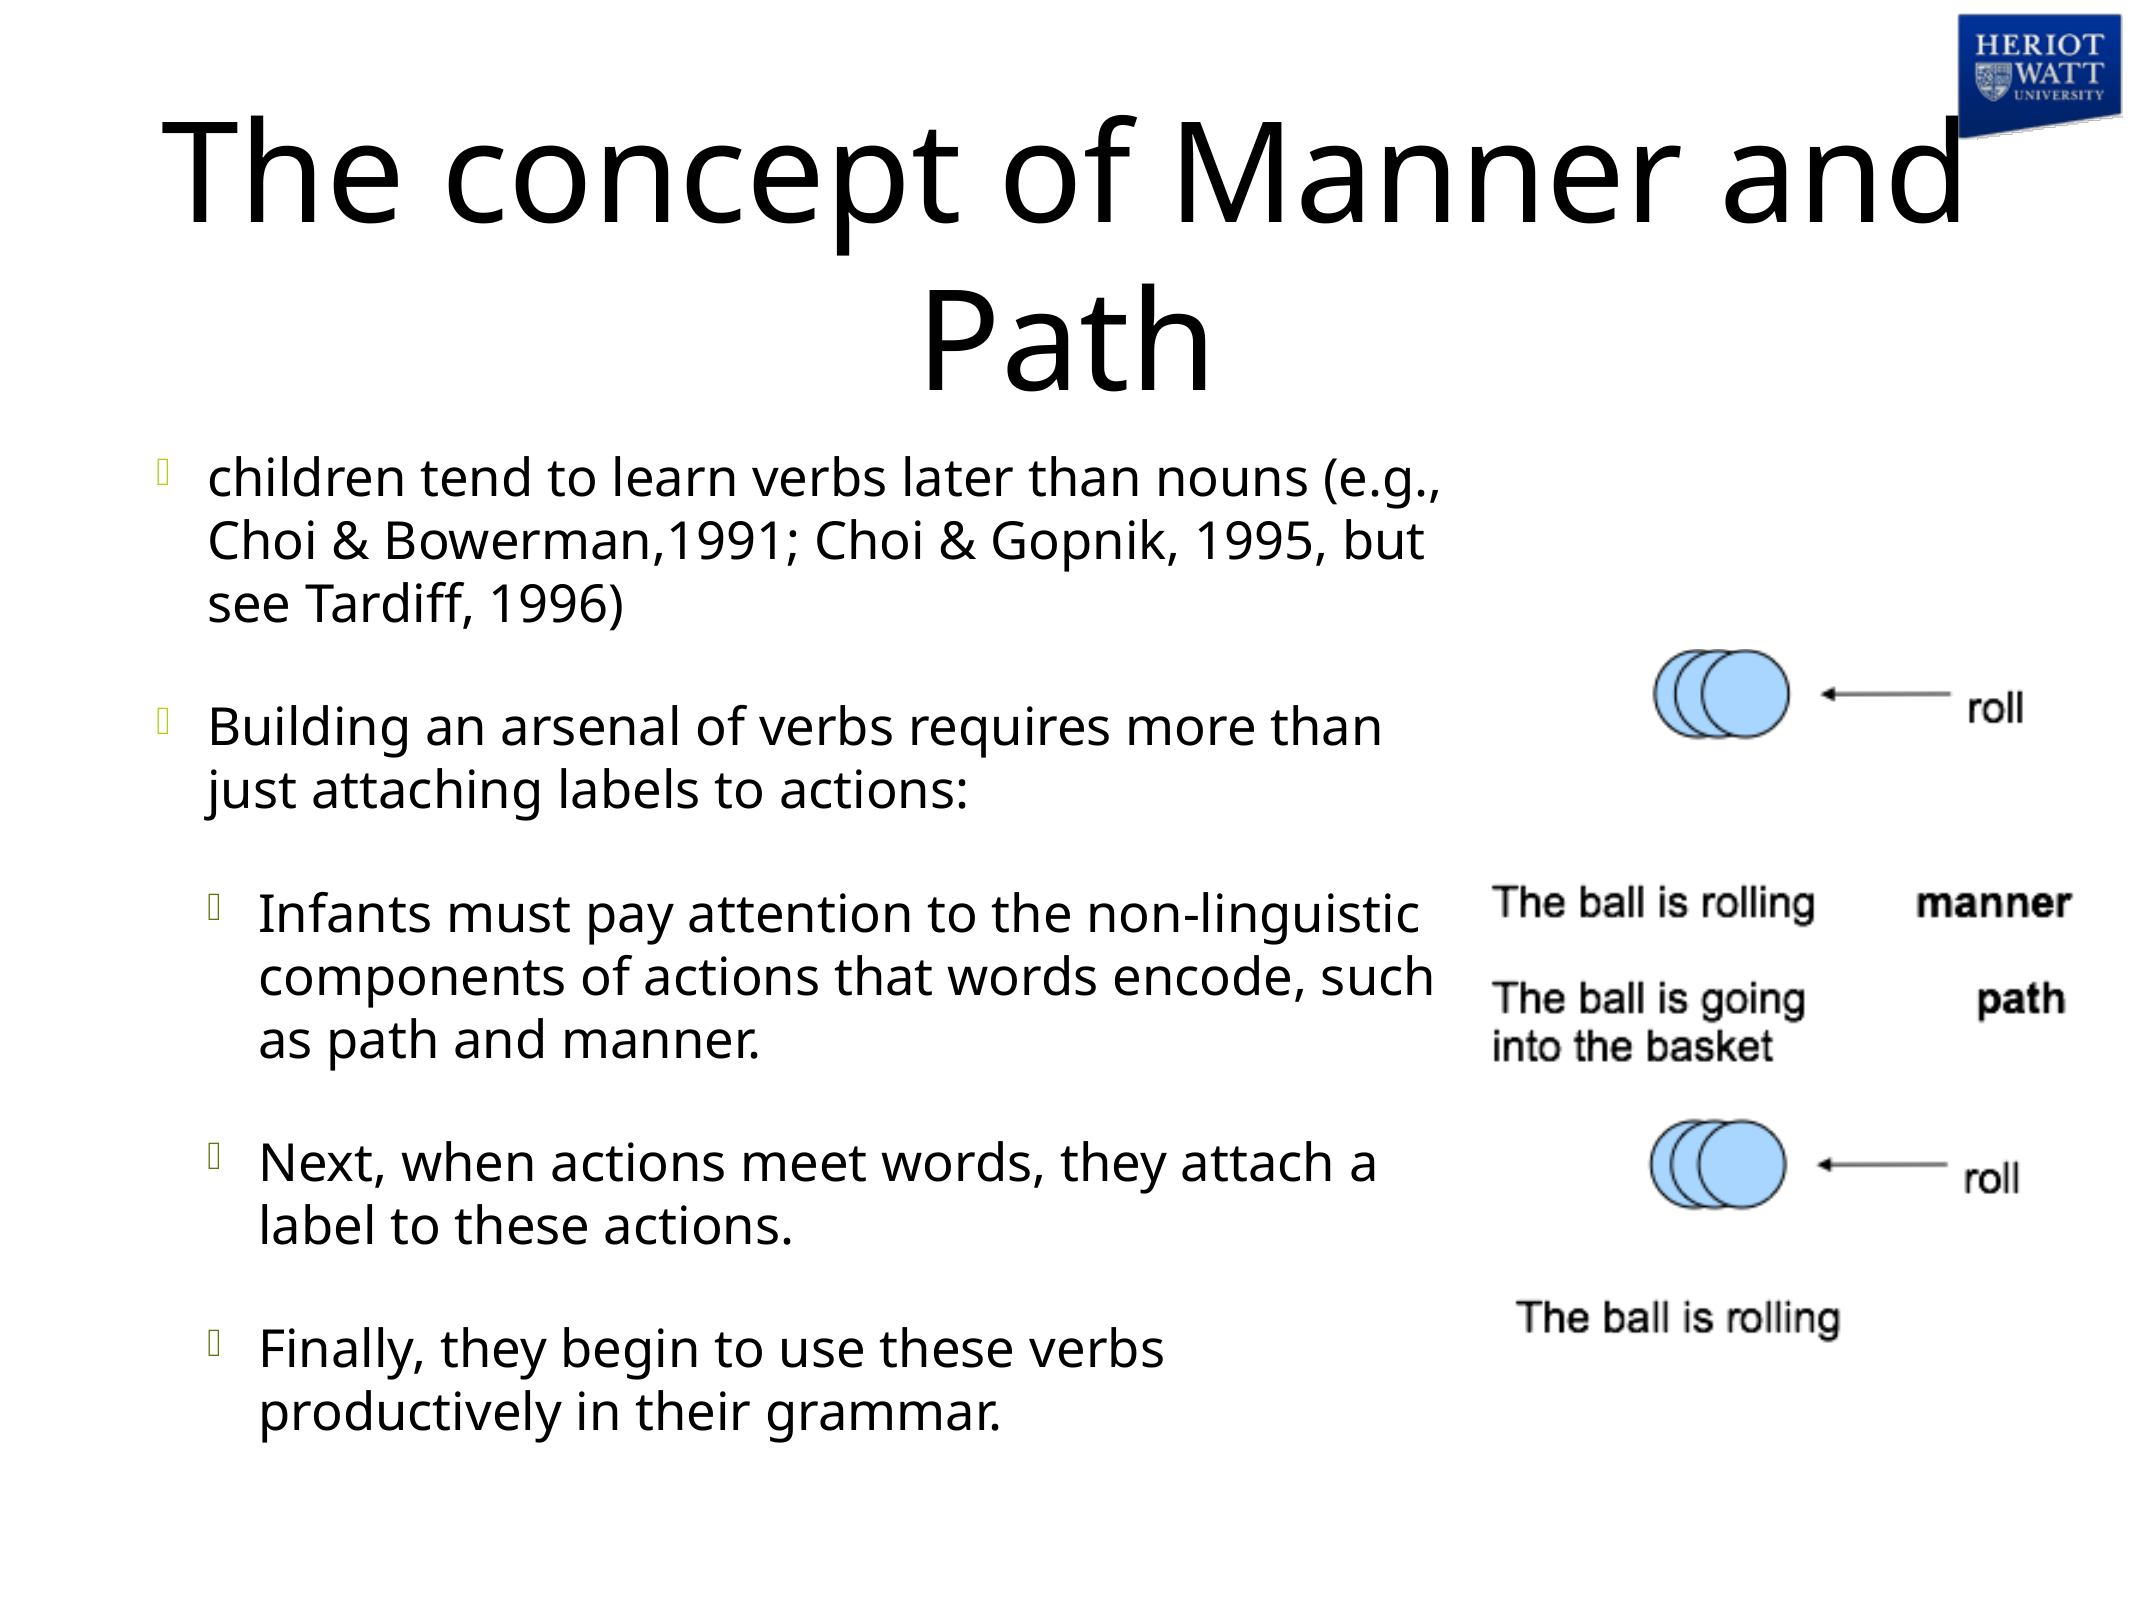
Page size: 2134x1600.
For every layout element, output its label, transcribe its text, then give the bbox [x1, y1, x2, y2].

list children tend to learn verbs later than nouns (e.g., Choi & Bowerman,1991; Choi & Gopnik, 1995, but see Tardiff, 1996)‏ Building an arsenal of verbs requires more than just attaching labels to actions: Infants must pay attention to the non-linguistic components of actions that words encode, such as path and manner. Next, when actions meet words, they attach a label to these actions. Finally, they begin to use these verbs productively in their grammar. [155, 426, 1458, 1459]
picture [1957, 13, 2123, 140]
picture [1475, 649, 2134, 1351]
title The concept of Manner and Path [155, 72, 1978, 428]
